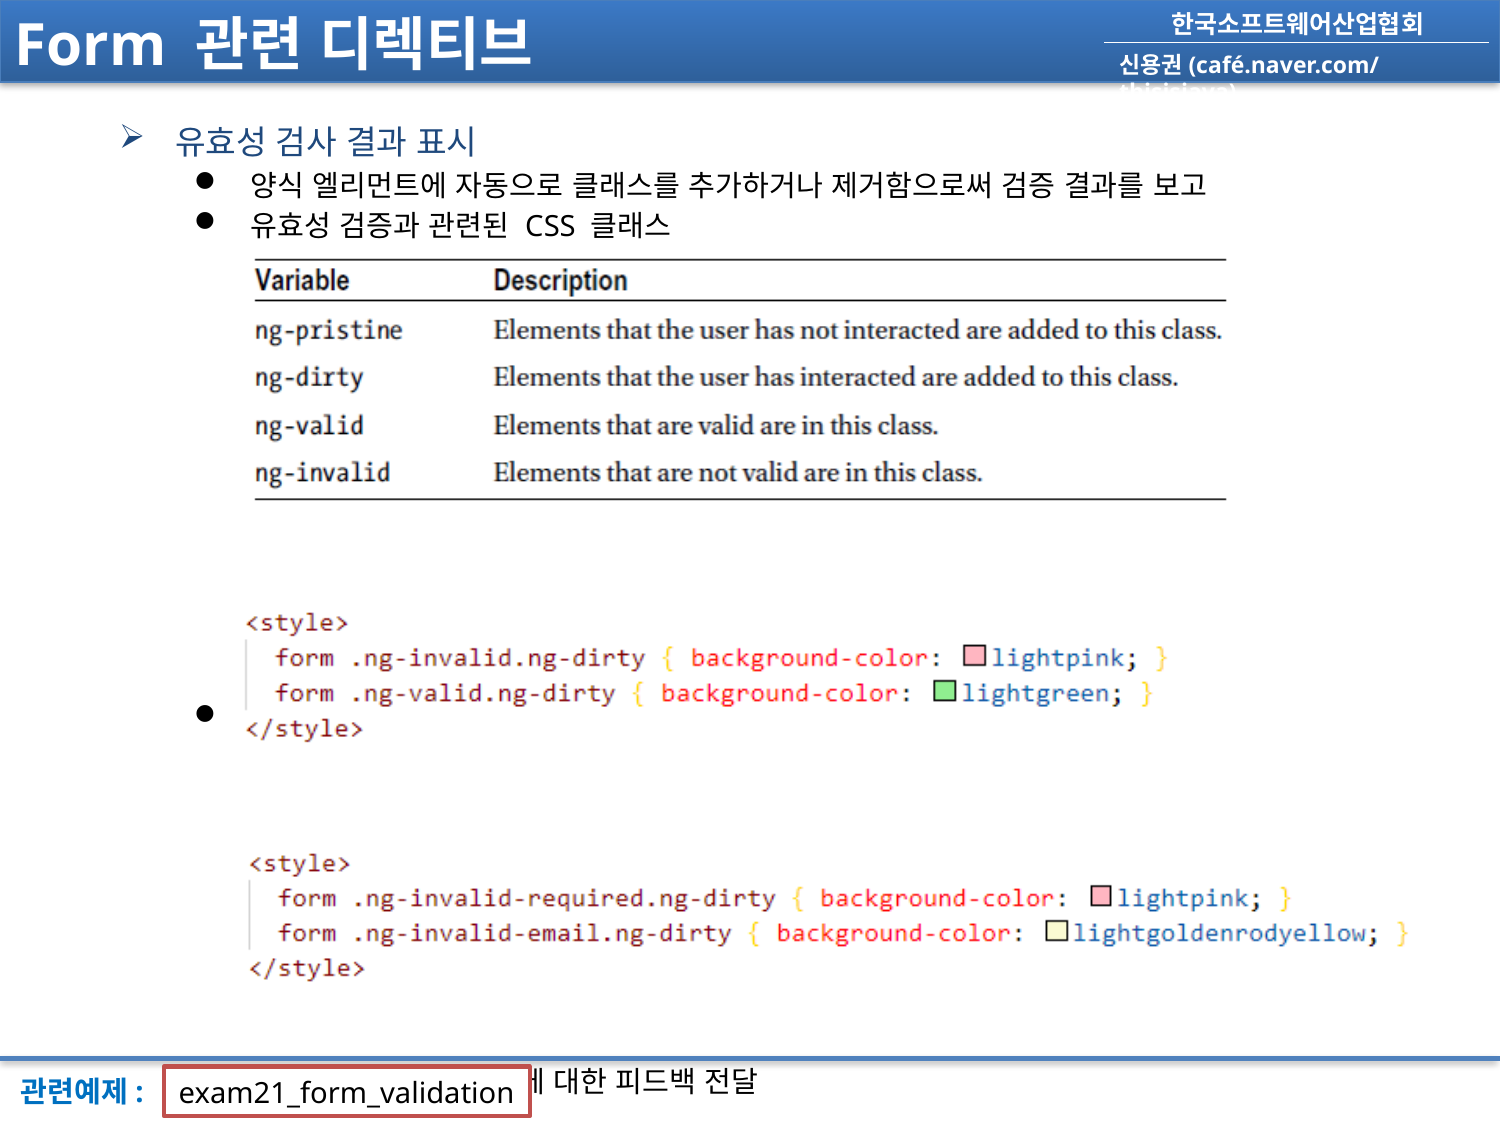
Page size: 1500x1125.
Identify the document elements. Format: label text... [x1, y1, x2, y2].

picture [241, 608, 1169, 745]
list 유효성 검사 결과 표시 양식 엘리먼트에 자동으로 클래스를 추가하거나 제거함으로써 검증 결과를 보고 유효성 검증과 관련된 CSS 클래스 클래스에 CSS를 적용해서 사용자에게 실시간으로 검증 피드백 전달 특정 유효성 검증 제약에 대한 피드백 전달 [29, 113, 1471, 1035]
picture [241, 849, 1415, 985]
text_box exam21_form_validation [162, 1064, 532, 1118]
title Form 관련 디렉티브 [0, 0, 1500, 82]
picture [249, 252, 1229, 505]
